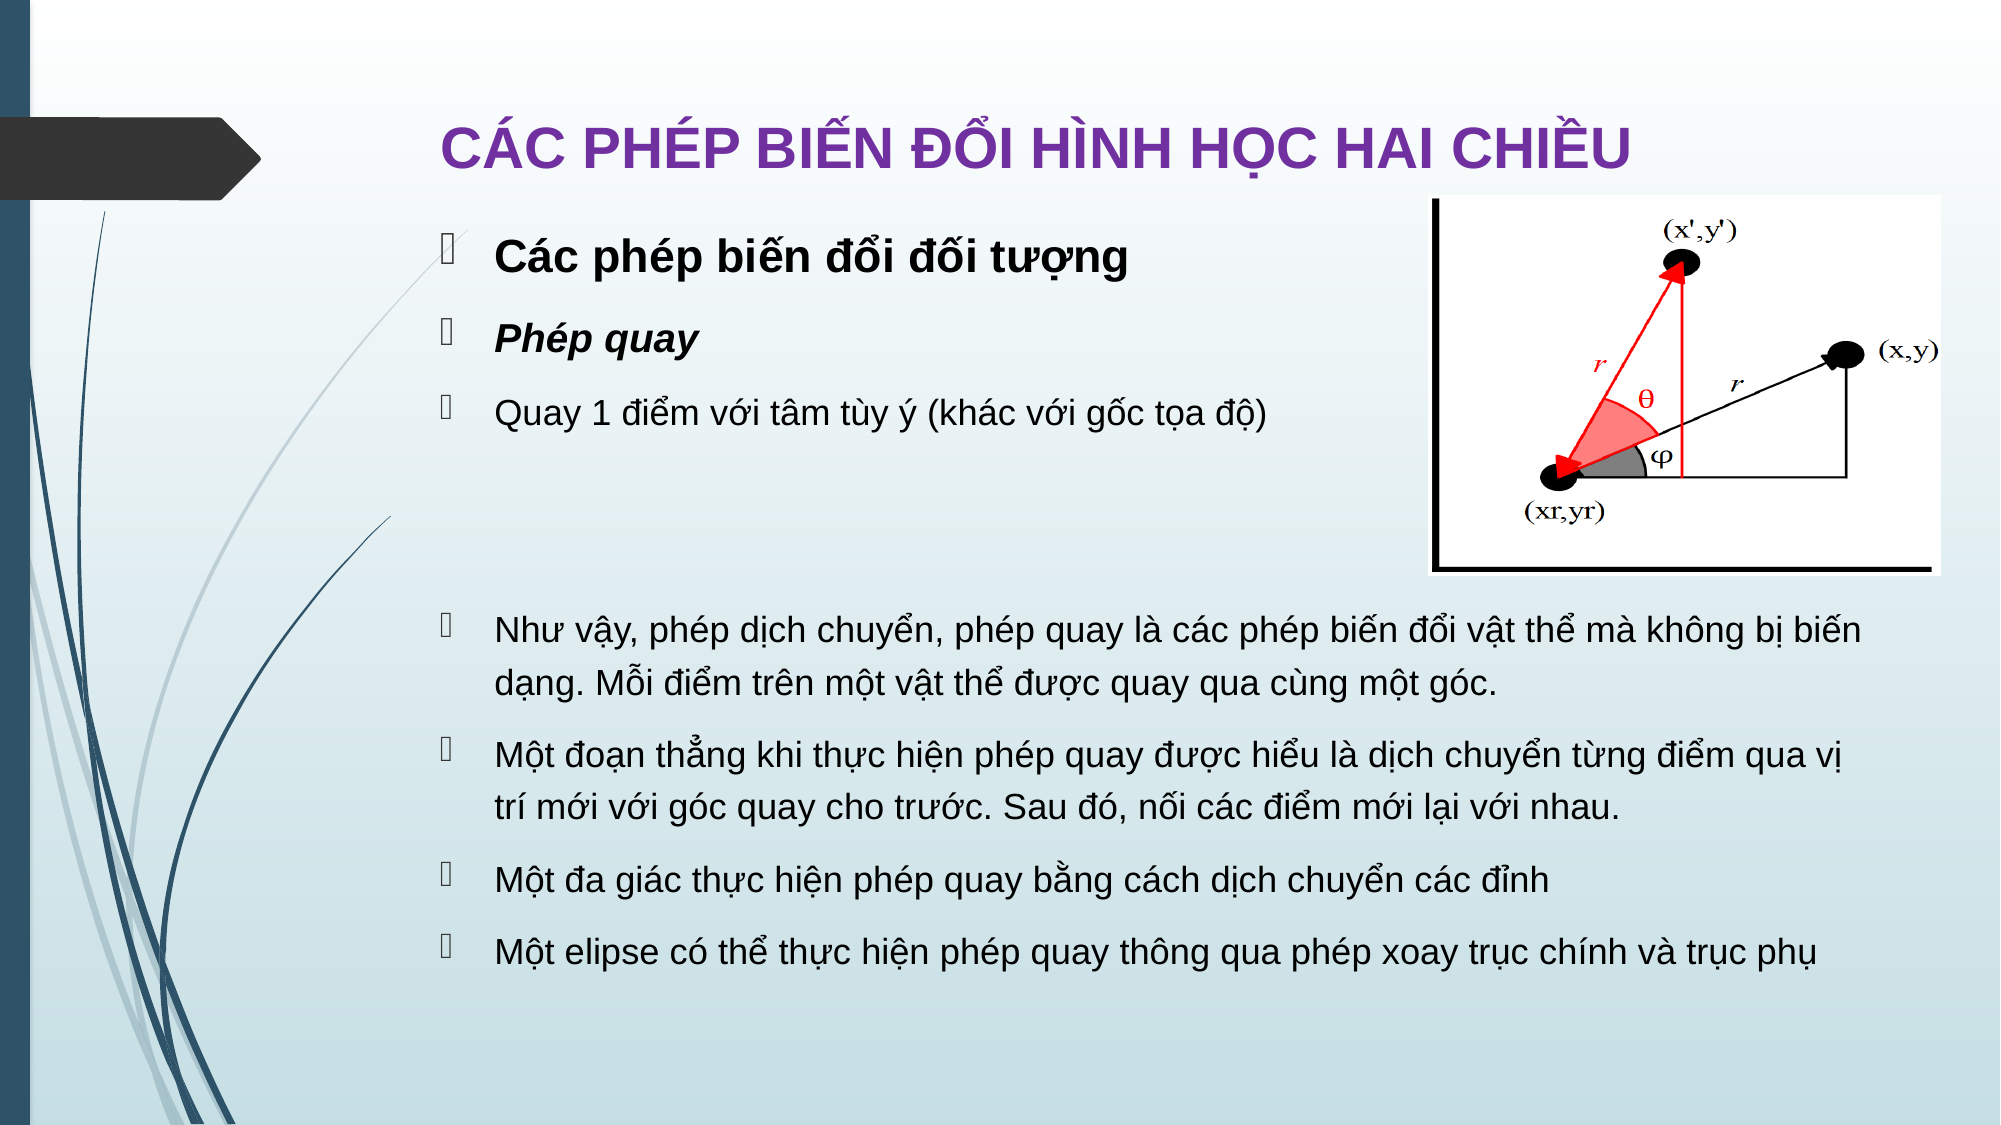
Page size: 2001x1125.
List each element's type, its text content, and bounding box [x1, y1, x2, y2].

title CÁC PHÉP BIẾN ĐỔI HÌNH HỌC HAI CHIỀU [425, 102, 1888, 313]
picture [1428, 195, 1941, 576]
